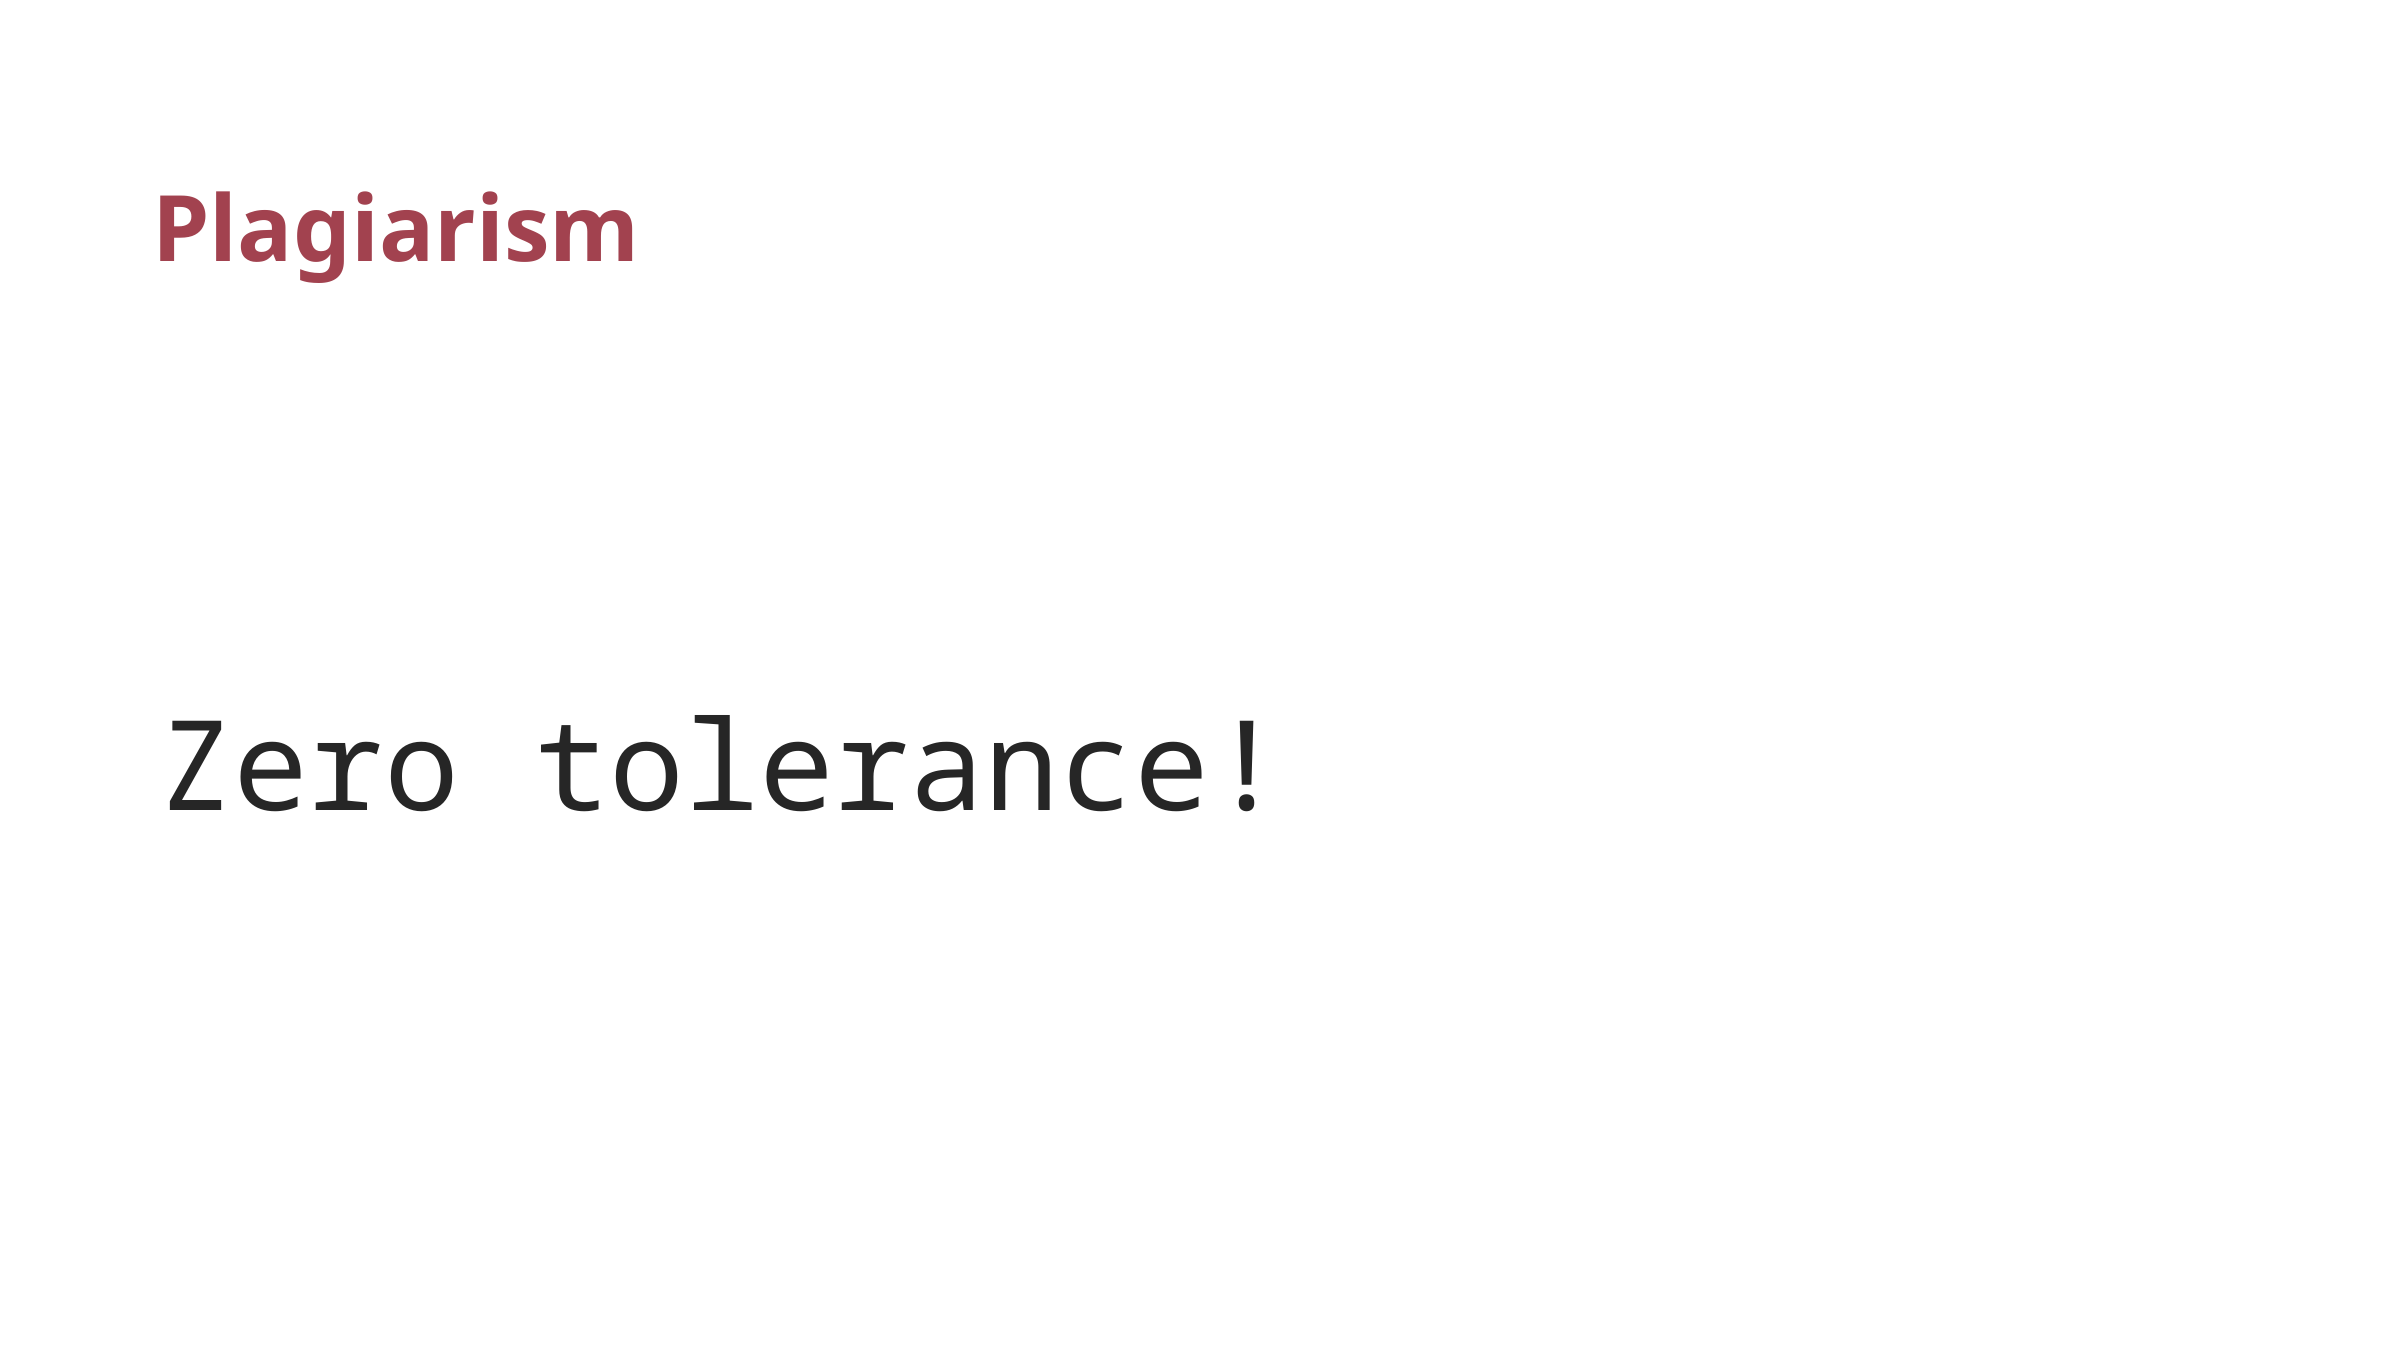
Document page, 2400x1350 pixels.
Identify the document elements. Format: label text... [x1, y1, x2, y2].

list Zero tolerance! [137, 324, 2263, 1200]
title Plagiarism [137, 54, 2263, 288]
